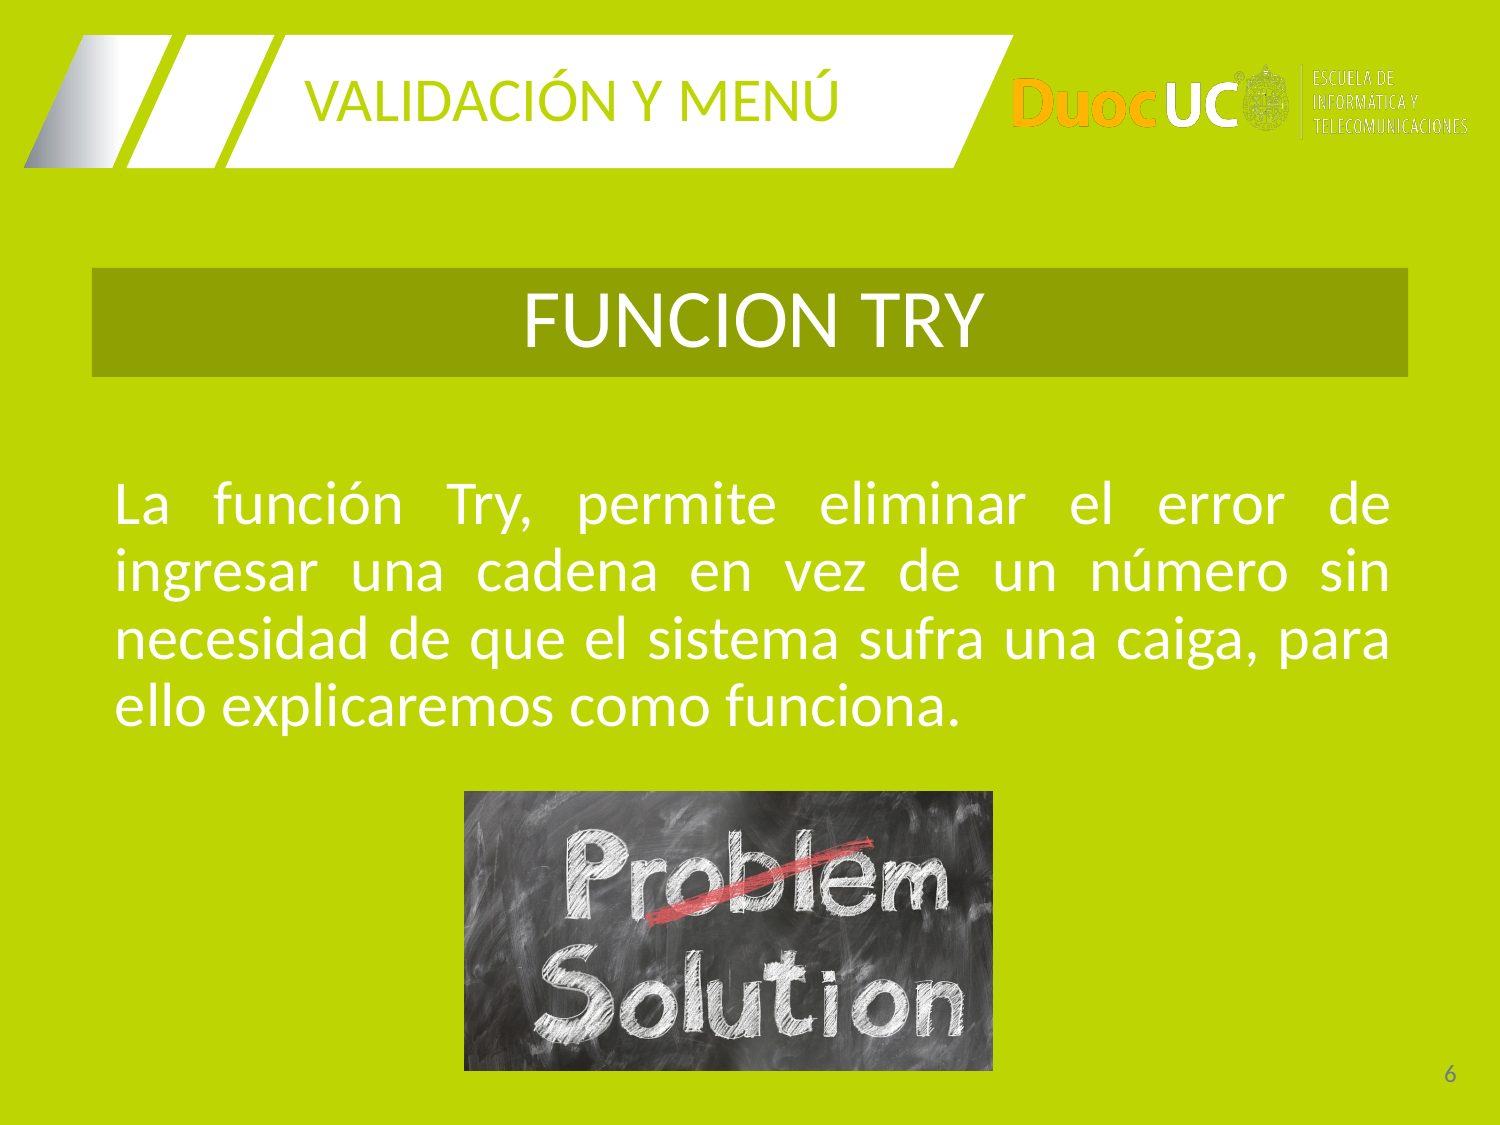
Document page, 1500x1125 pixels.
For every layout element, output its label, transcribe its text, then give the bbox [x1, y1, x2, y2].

list FUNCION TRY [91, 267, 1409, 377]
title VALIDACIÓN Y MENÚ [289, 34, 993, 169]
slide_number 6 [1134, 1042, 1472, 1103]
picture [464, 791, 993, 1072]
list La función Try, permite eliminar el error de ingresar una cadena en vez de un número sin necesidad de que el sistema sufra una caiga, para ello explicaremos como funciona. [91, 418, 1409, 792]
picture [1013, 64, 1467, 140]
